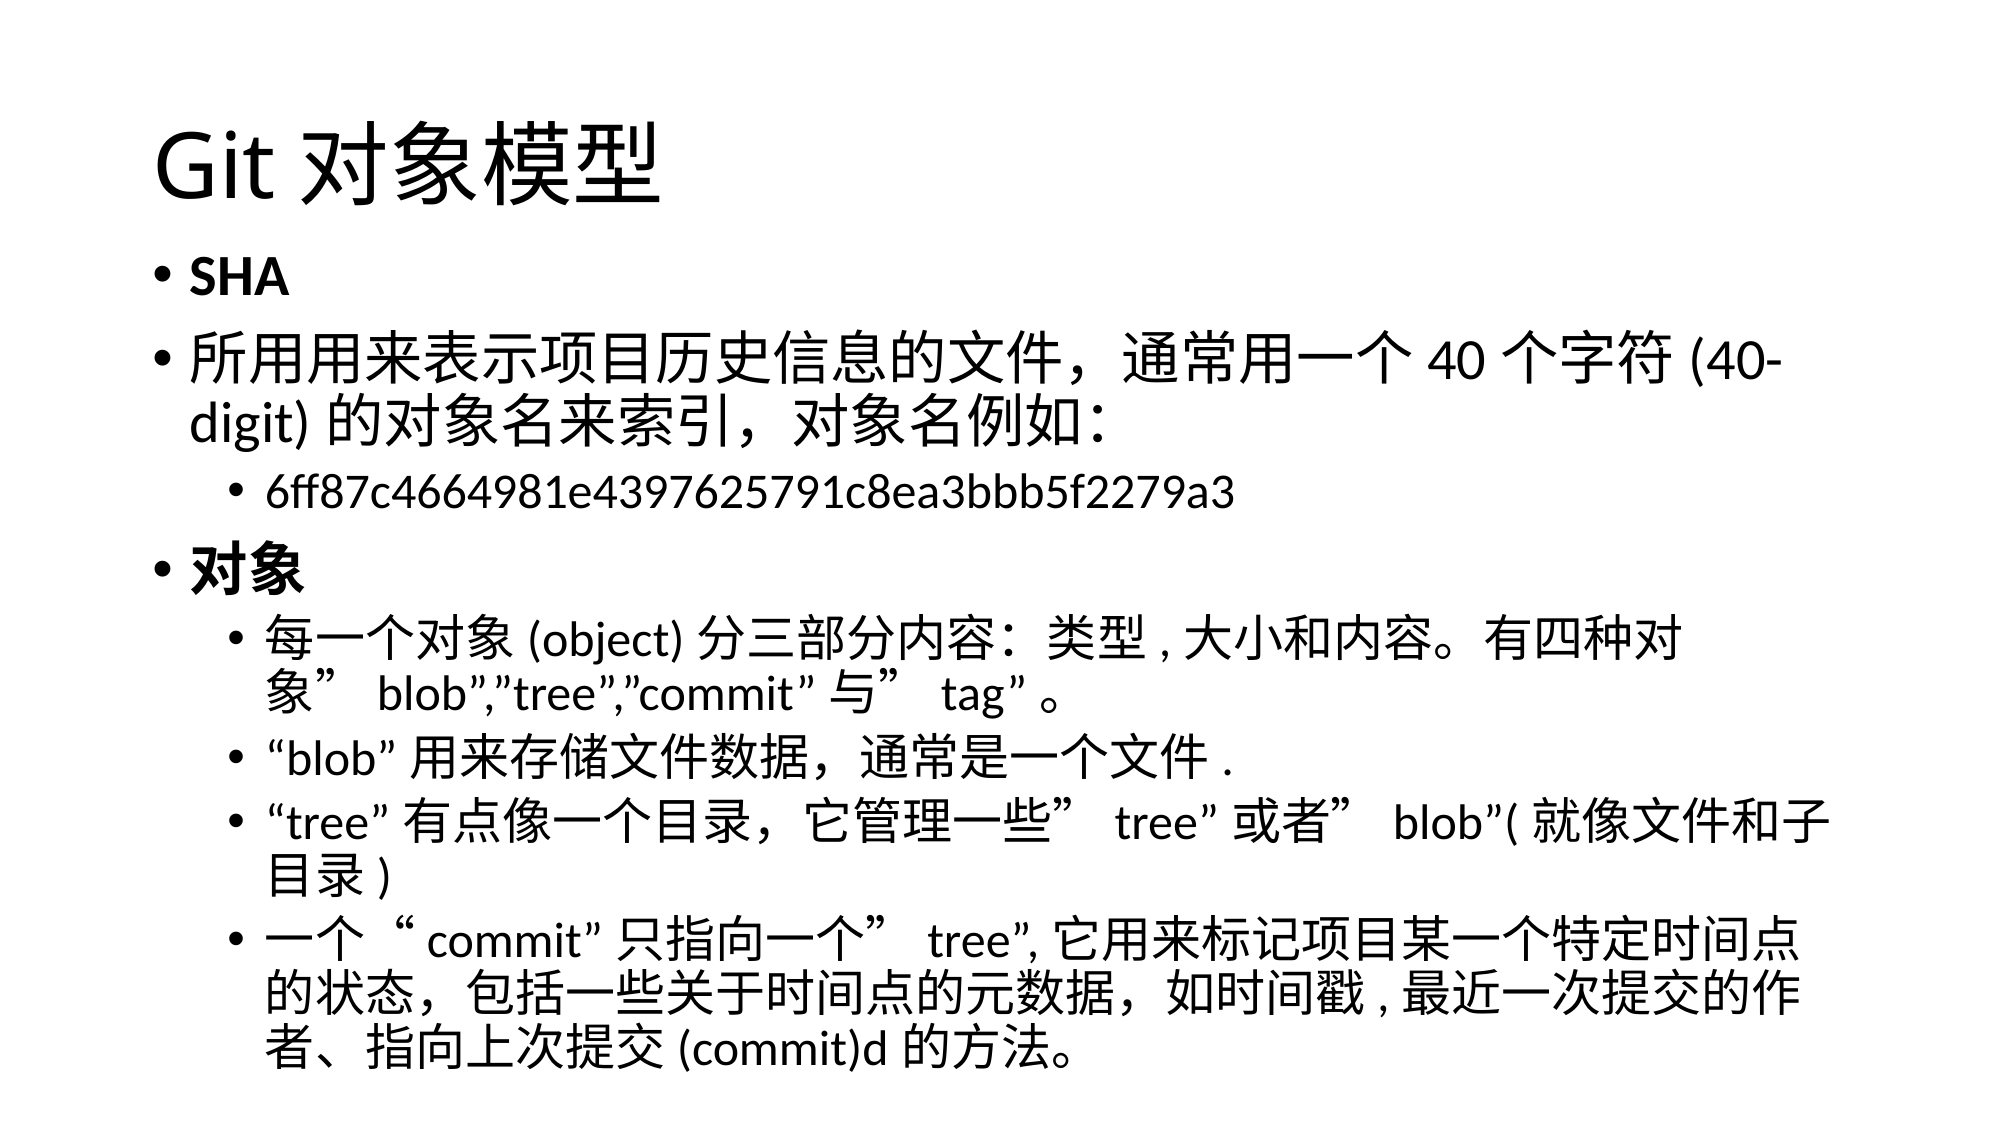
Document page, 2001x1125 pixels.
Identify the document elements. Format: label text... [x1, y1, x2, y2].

list SHA 所用用来表示项目历史信息的文件，通常用一个40个字符(40-digit)的对象名来索引，对象名例如： 6ff87c4664981e4397625791c8ea3bbb5f2279a3 对象 每一个对象(object)分三部分内容：类型,大小和内容。有四种对象”blob”,”tree”,”commit”与”tag”。 “blob”用来存储文件数据，通常是一个文件. “tree”有点像一个目录，它管理一些”tree”或者”blob”(就像文件和子目录) 一个“commit”只指向一个”tree”,它用来标记项目某一个特定时间点的状态，包括一些关于时间点的元数据，如时间戳,最近一次提交的作者、指向上次提交(commit)d的方法。 [137, 237, 1863, 1037]
title Git对象模型 [137, 59, 1863, 237]
